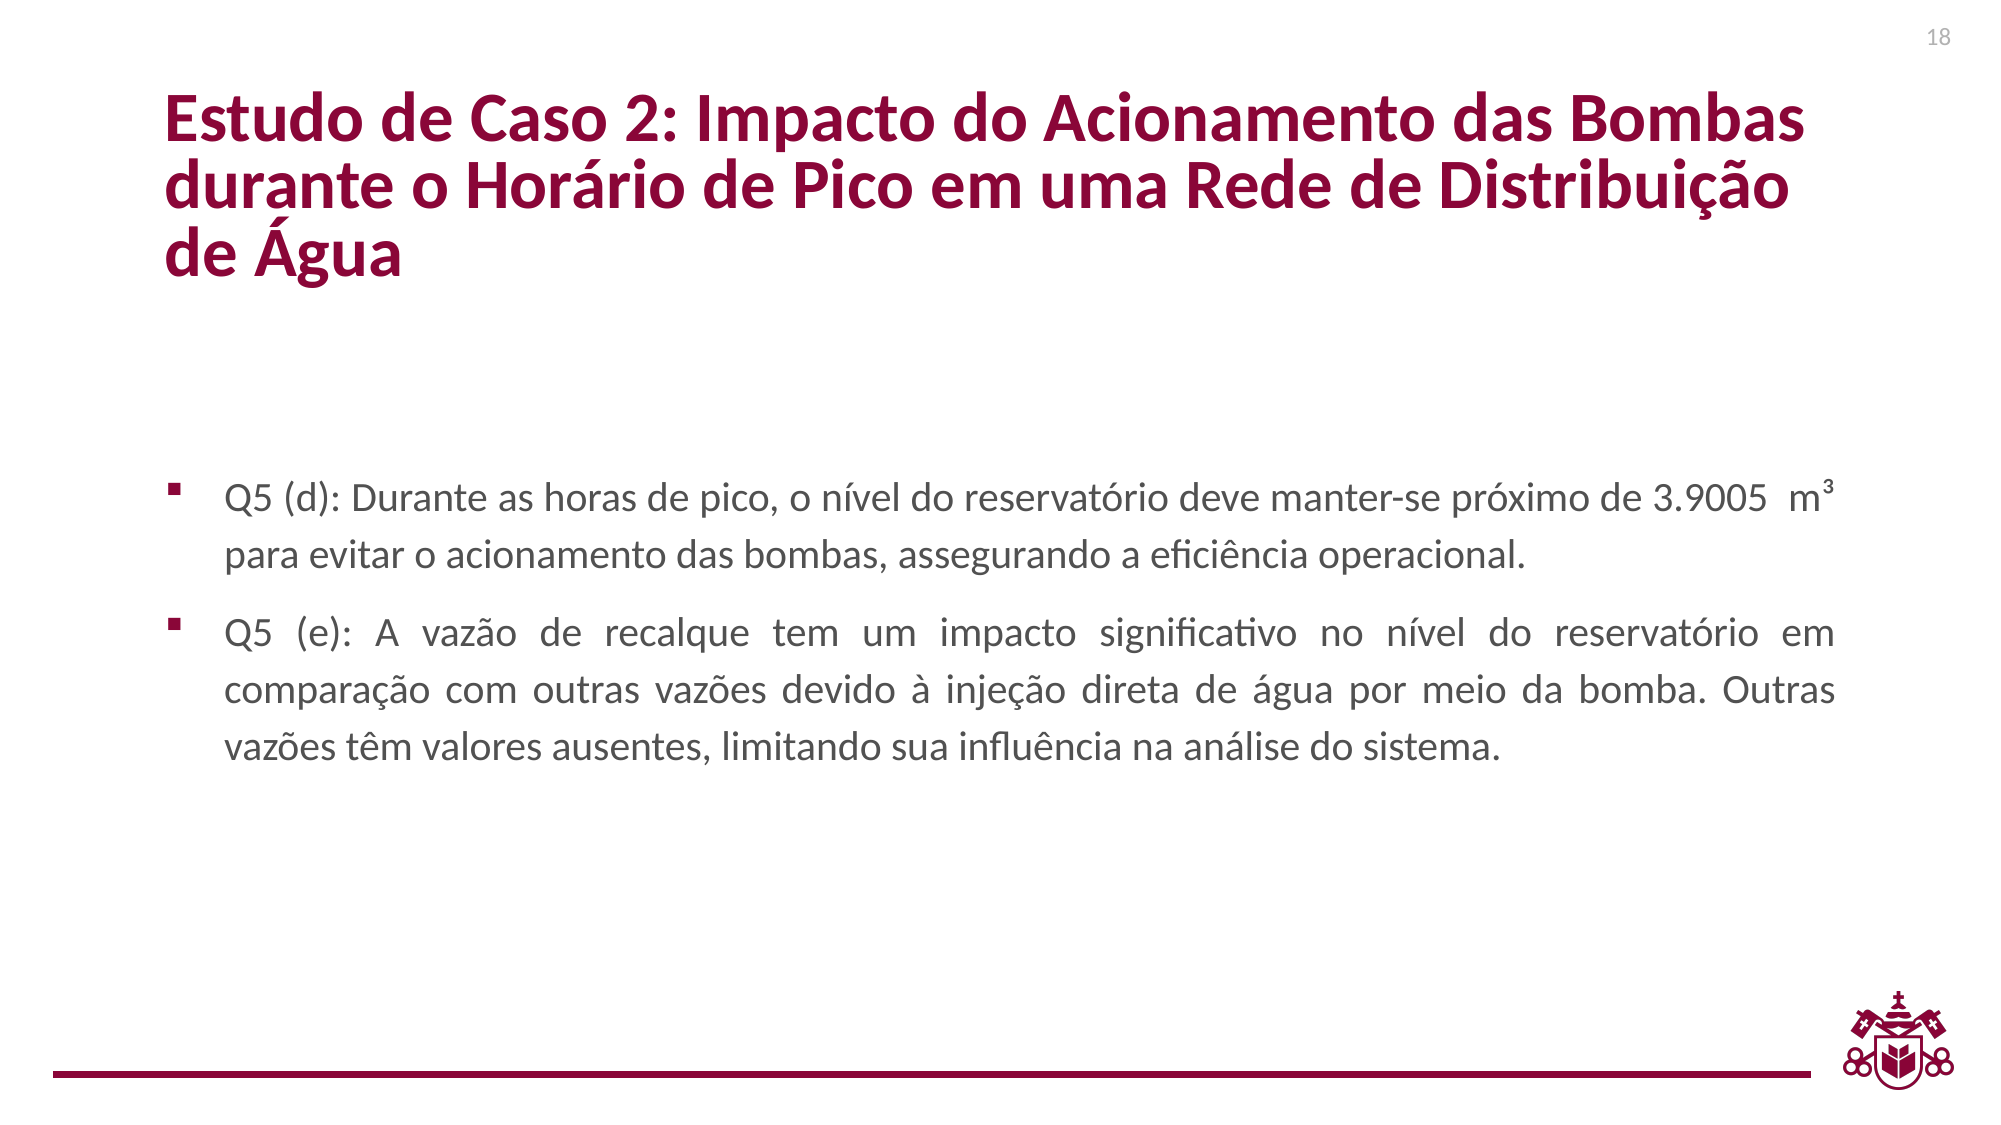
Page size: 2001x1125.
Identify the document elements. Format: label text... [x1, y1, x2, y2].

picture [1843, 991, 1954, 1090]
list Estudo de Caso 2: Impacto do Acionamento das Bombas durante o Horário de Pico em uma Rede de Distribuição de Água [149, 152, 1851, 299]
slide_number 18 [1516, 5, 1967, 66]
list Q5 (d): Durante as horas de pico, o nível do reservatório deve manter-se próximo de 3.9005 m³ para evitar o acionamento das bombas, assegurando a eficiência operacional. Q5 (e): A vazão de recalque tem um impacto significativo no nível do reservatório em comparação com outras vazões devido à injeção direta de água por meio da bomba. Outras vazões têm valores ausentes, limitando sua influência na análise do sistema. [149, 343, 1851, 888]
